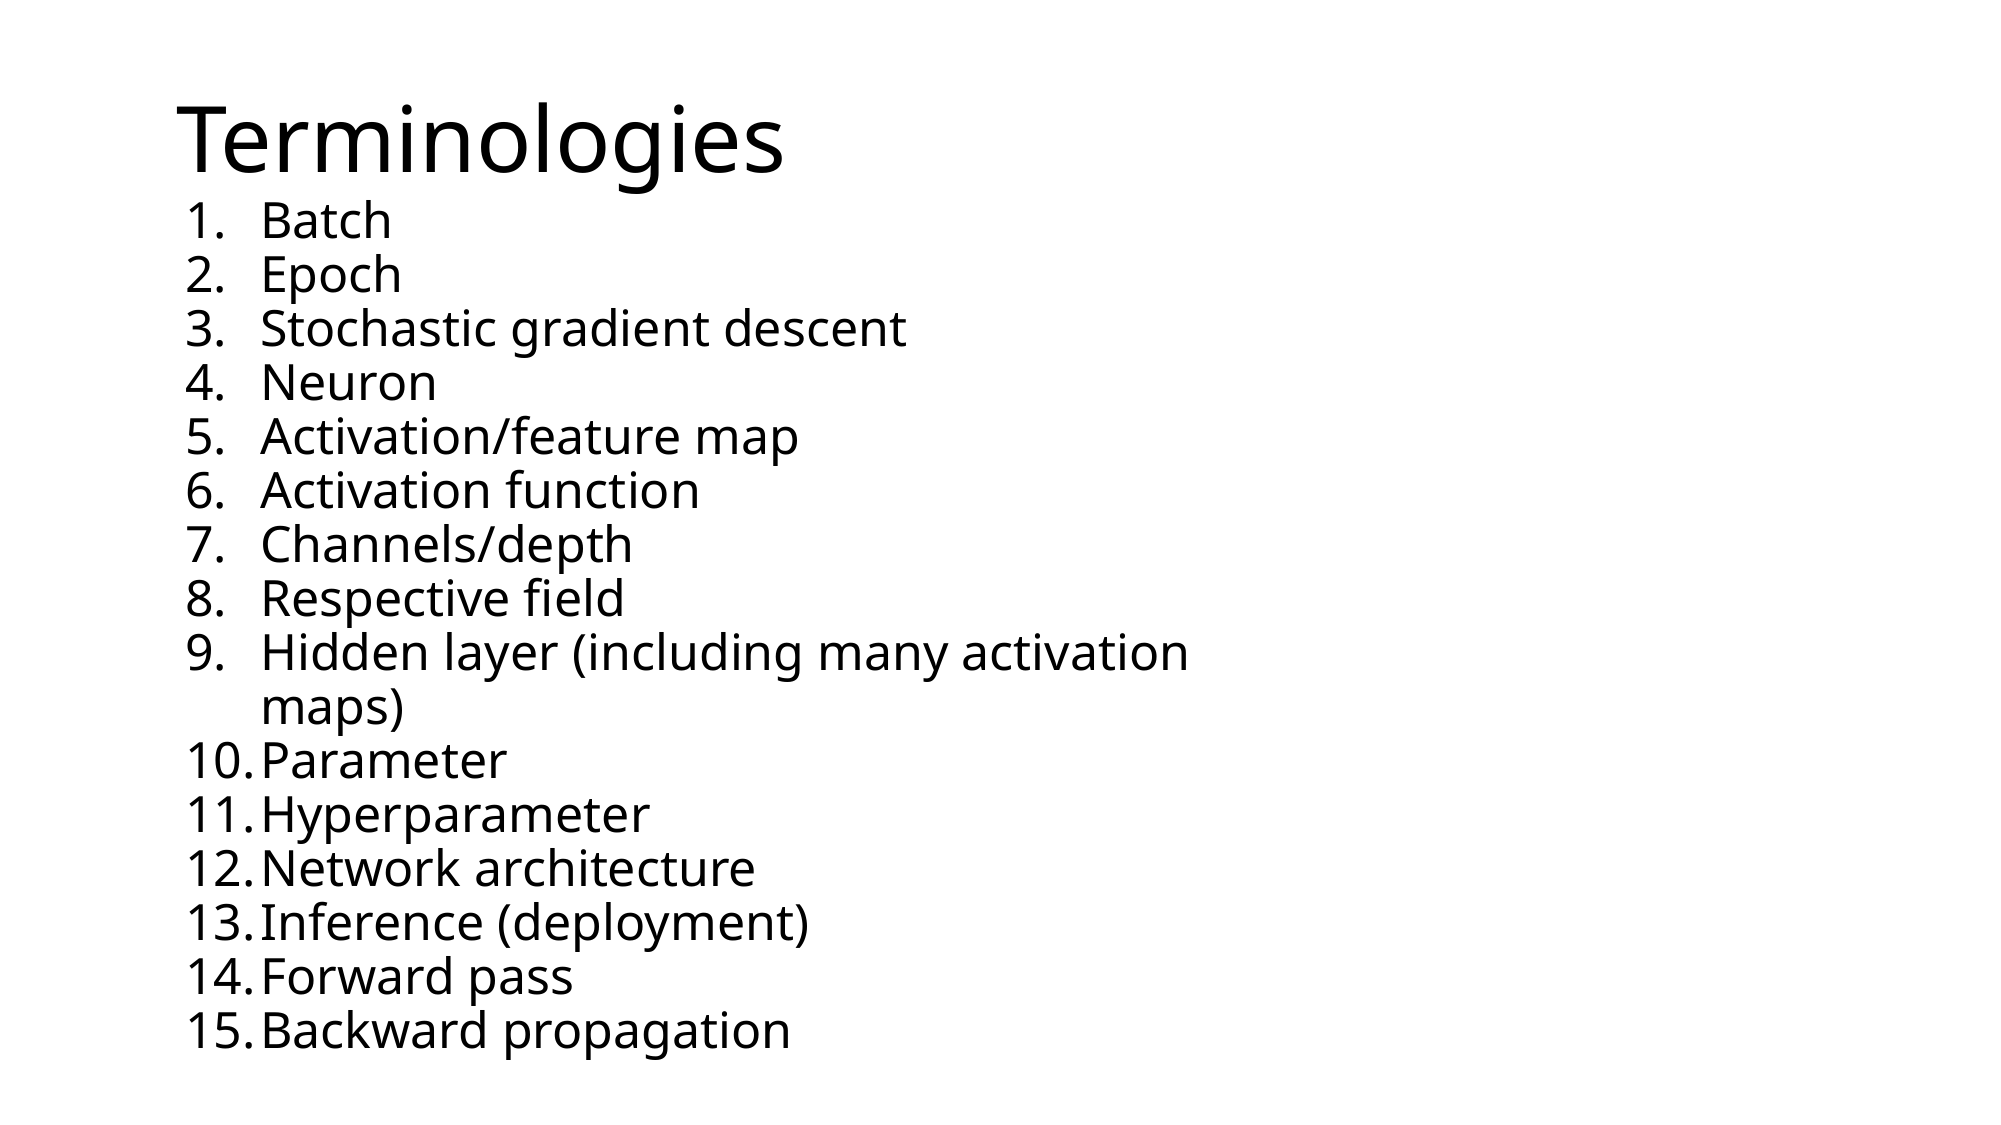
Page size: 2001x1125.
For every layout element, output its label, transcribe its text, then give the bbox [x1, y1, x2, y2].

title Terminologies [137, 33, 1863, 252]
text_box Batch Epoch Stochastic gradient descent Neuron Activation/feature map Activation function Channels/depth Respective field Hidden layer (including many activation maps) Parameter Hyperparameter Network architecture Inference (deployment) Forward pass Backward propagation [170, 344, 1283, 1072]
